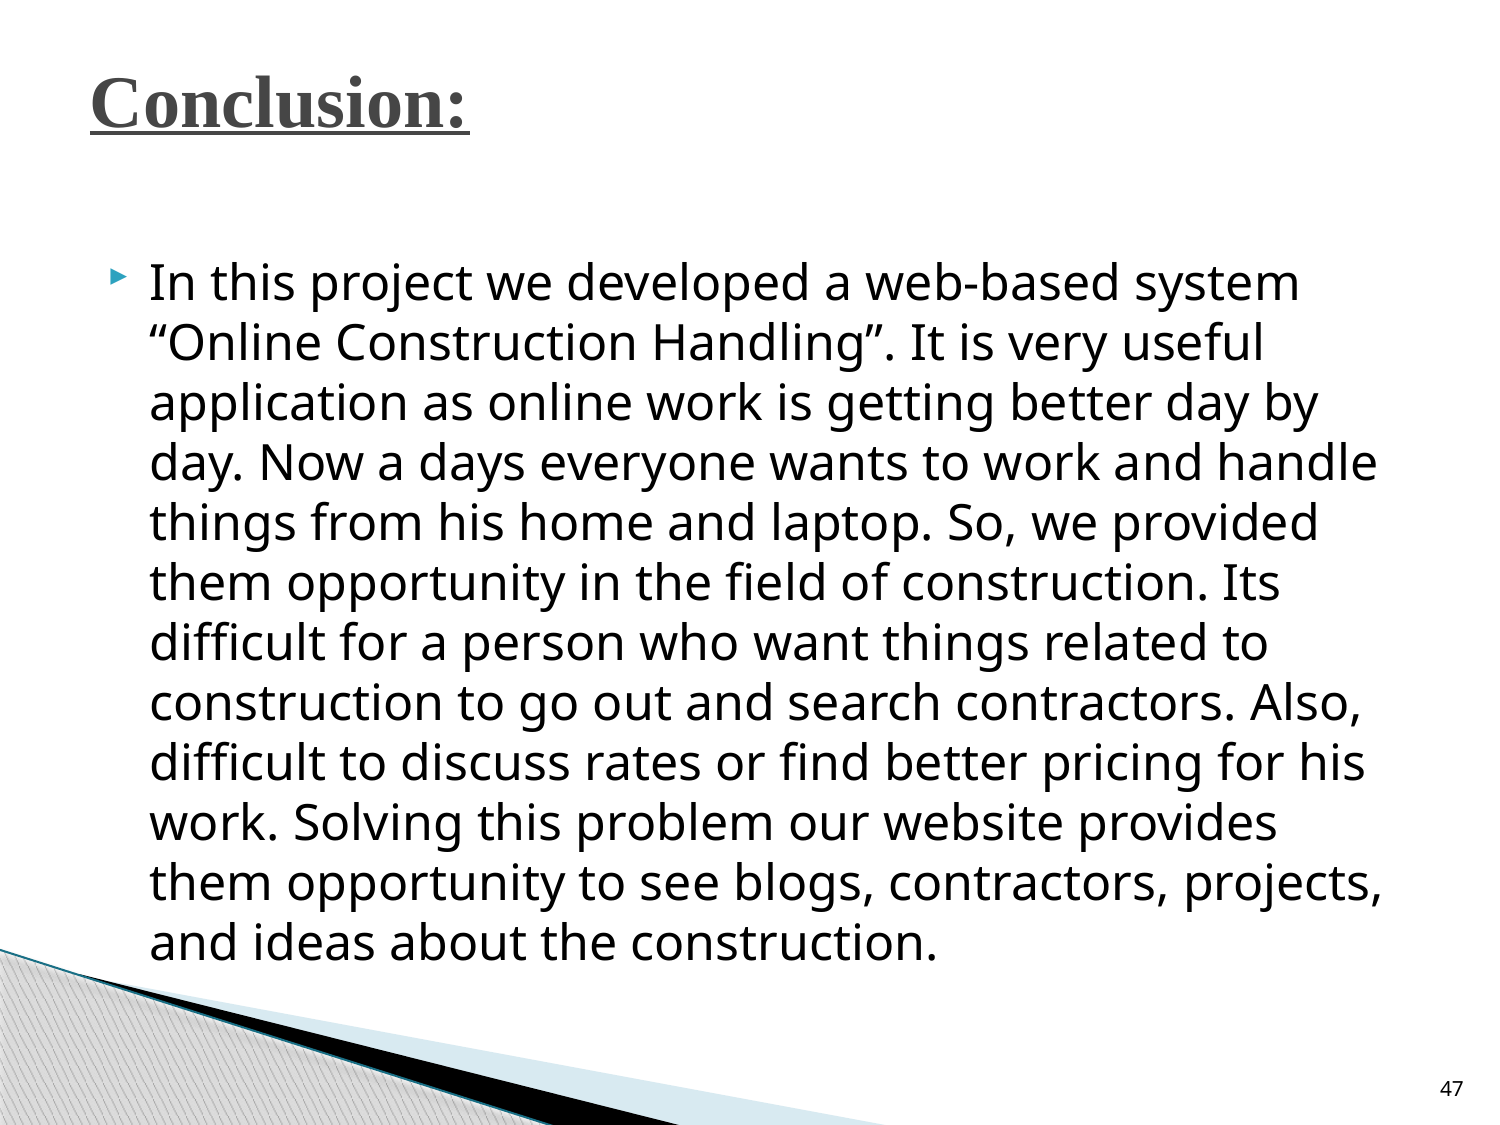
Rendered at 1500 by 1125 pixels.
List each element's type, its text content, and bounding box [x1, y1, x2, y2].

slide_number 47 [1418, 1051, 1479, 1112]
title Conclusion: [75, 45, 1425, 233]
list In this project we developed a web-based system “Online Construction Handling”. It is very useful application as online work is getting better day by day. Now a days everyone wants to work and handle things from his home and laptop. So, we provided them opportunity in the field of construction. Its difficult for a person who want things related to construction to go out and search contractors. Also, difficult to discuss rates or find better pricing for his work. Solving this problem our website provides them opportunity to see blogs, contractors, projects, and ideas about the construction. [75, 243, 1425, 986]
